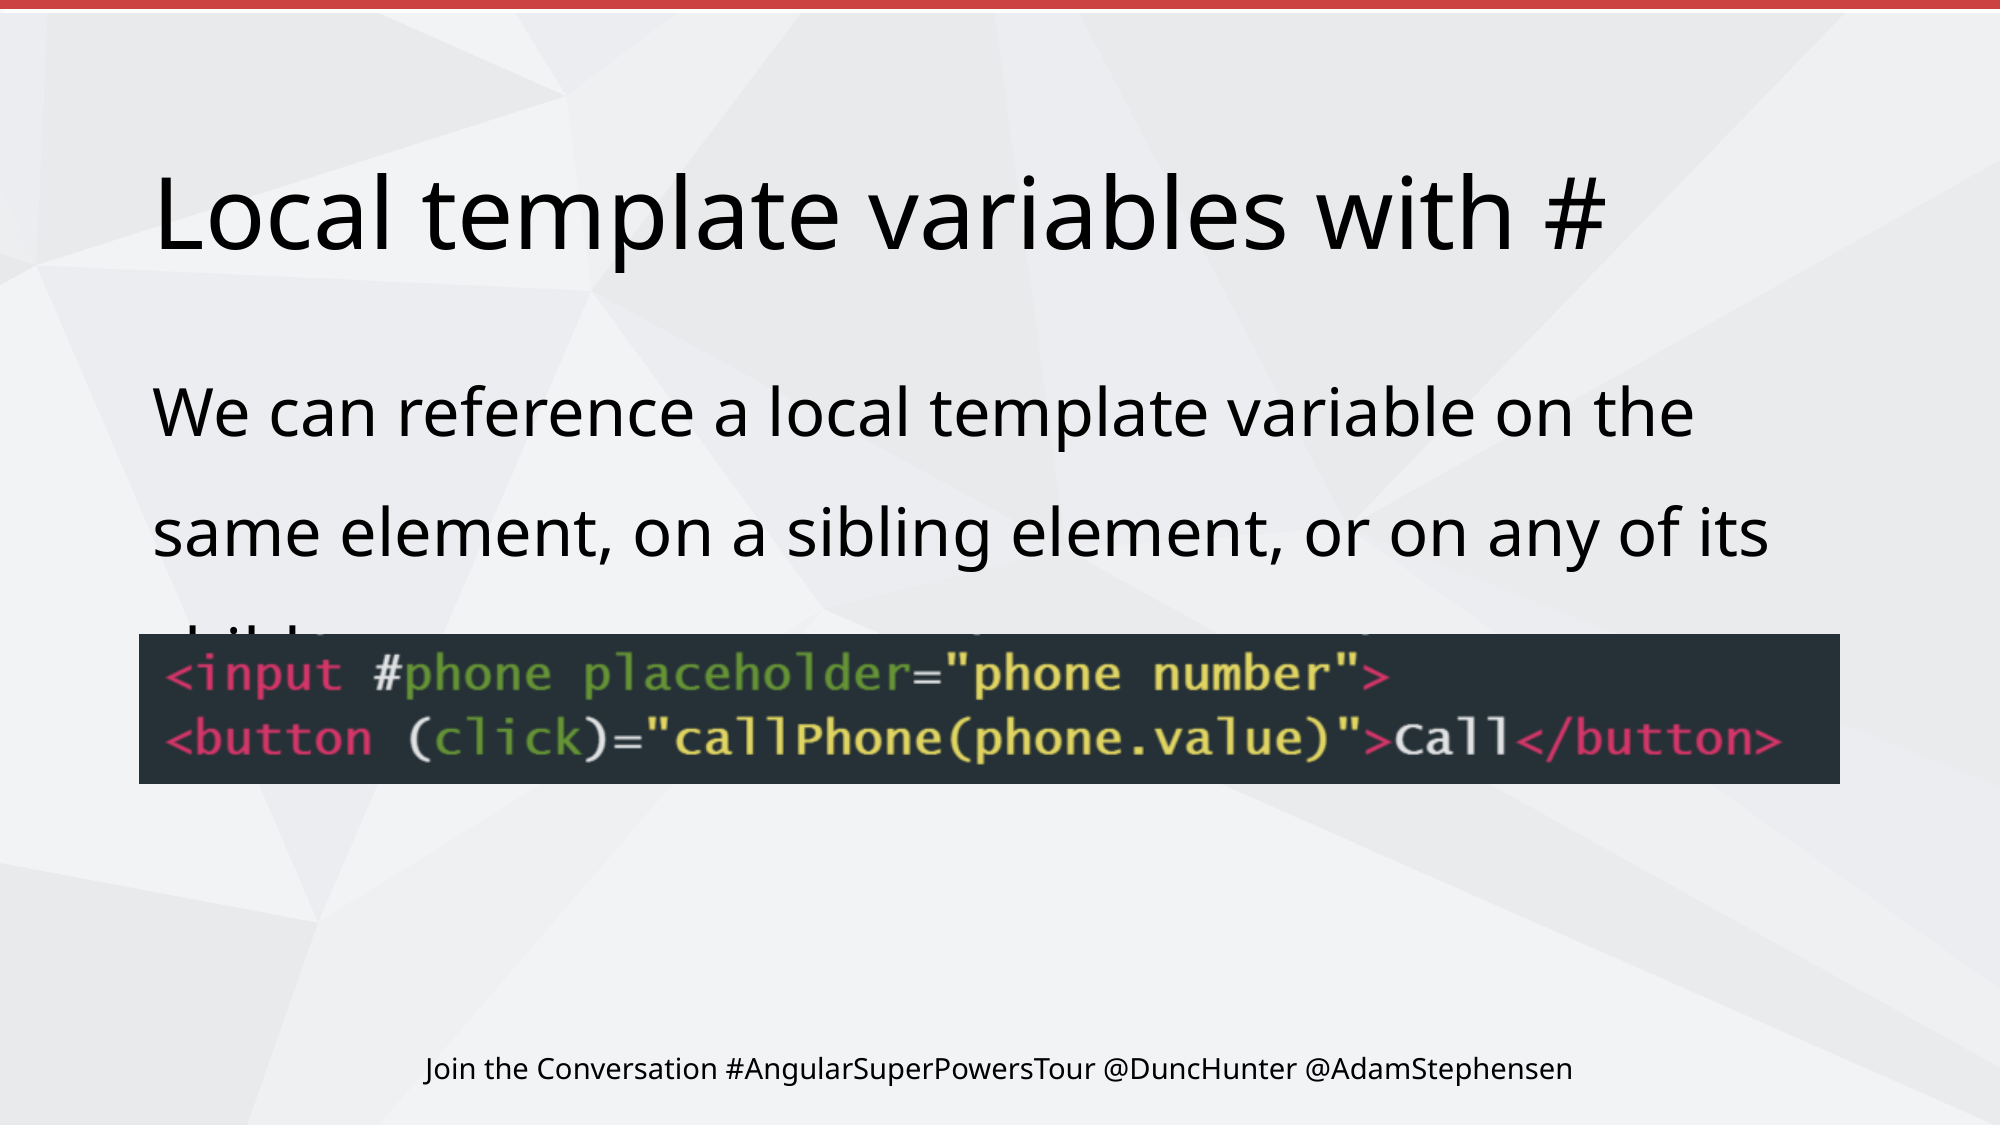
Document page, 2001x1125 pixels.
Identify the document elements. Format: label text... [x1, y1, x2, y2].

title Local template variables with # [123, 60, 1877, 278]
picture [138, 634, 1840, 784]
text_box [0, 13, 2000, 1125]
list We can reference a local template variable on the same element, on a sibling element, or on any of its children. [123, 322, 1863, 1042]
footer Join the Conversation #AngularSuperPowersTour @DuncHunter @AdamStephensen [123, 1042, 1877, 1103]
